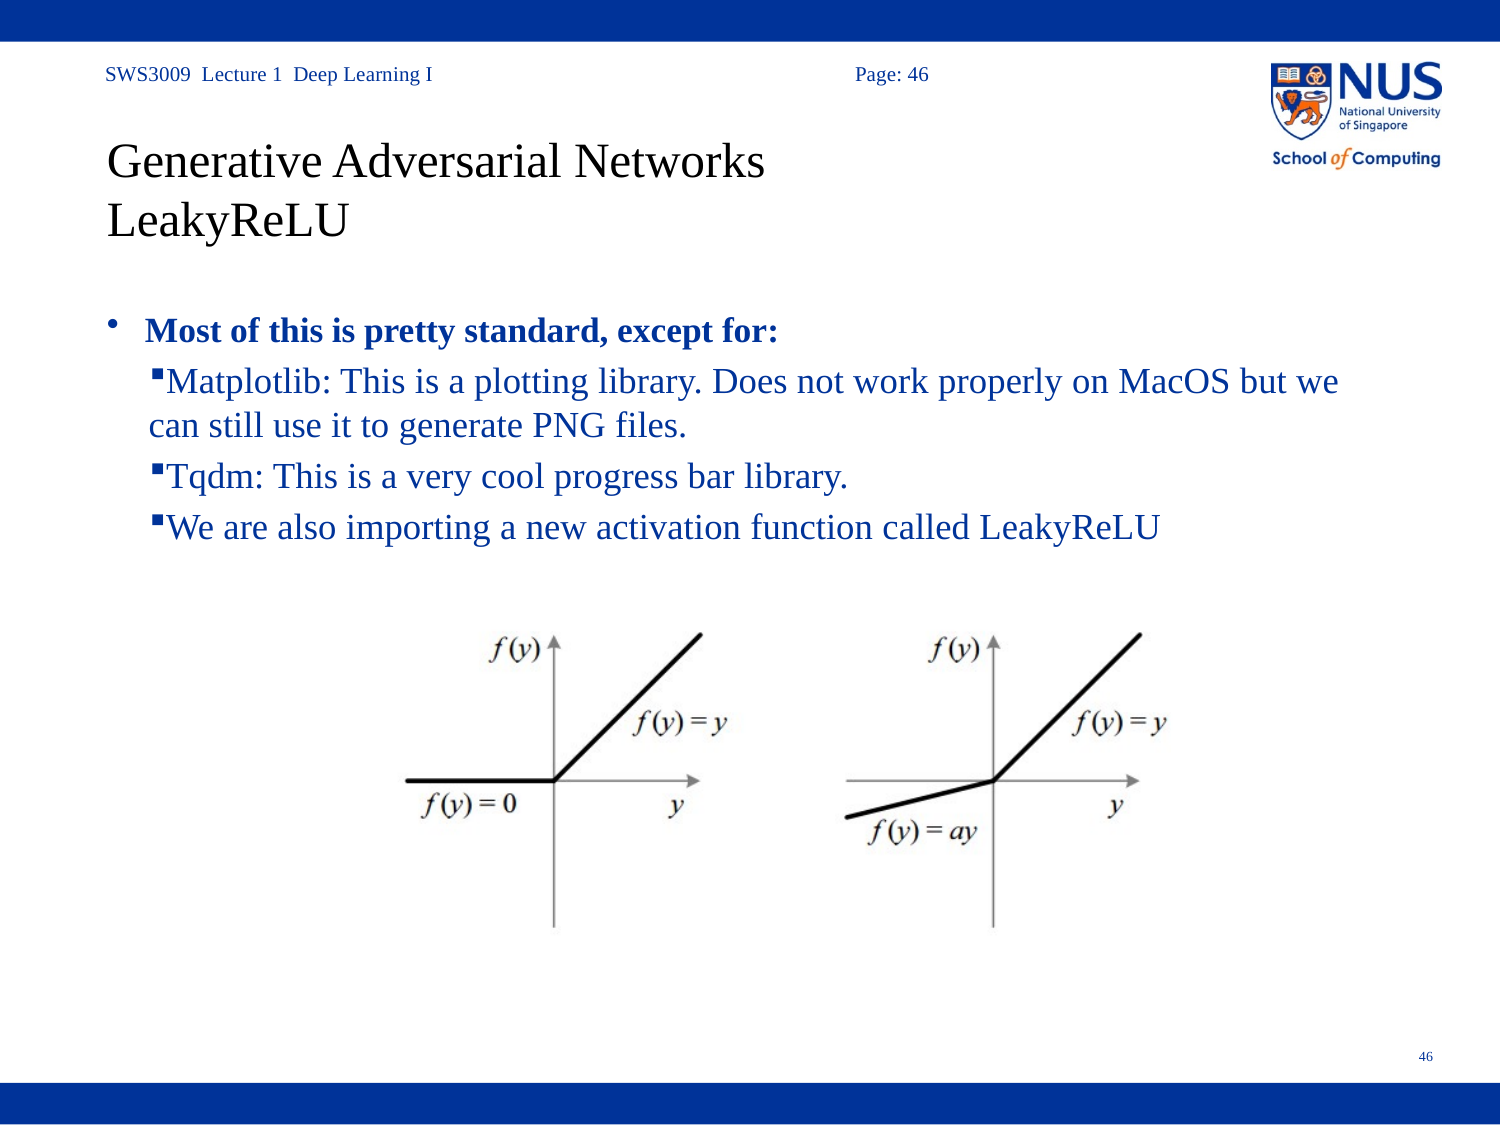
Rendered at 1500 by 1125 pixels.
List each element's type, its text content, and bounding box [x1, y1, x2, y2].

list Most of this is pretty standard, except for: Matplotlib: This is a plotting library. Does not work properly on MacOS but we can still use it to generate PNG files. Tqdm: This is a very cool progress bar library. We are also importing a new activation function called LeakyReLU [90, 298, 1366, 1022]
picture [337, 611, 1233, 958]
title Generative Adversarial Networks LeakyReLU [90, 93, 1160, 282]
slide_number 46 [1136, 1038, 1450, 1115]
picture [1271, 61, 1442, 171]
